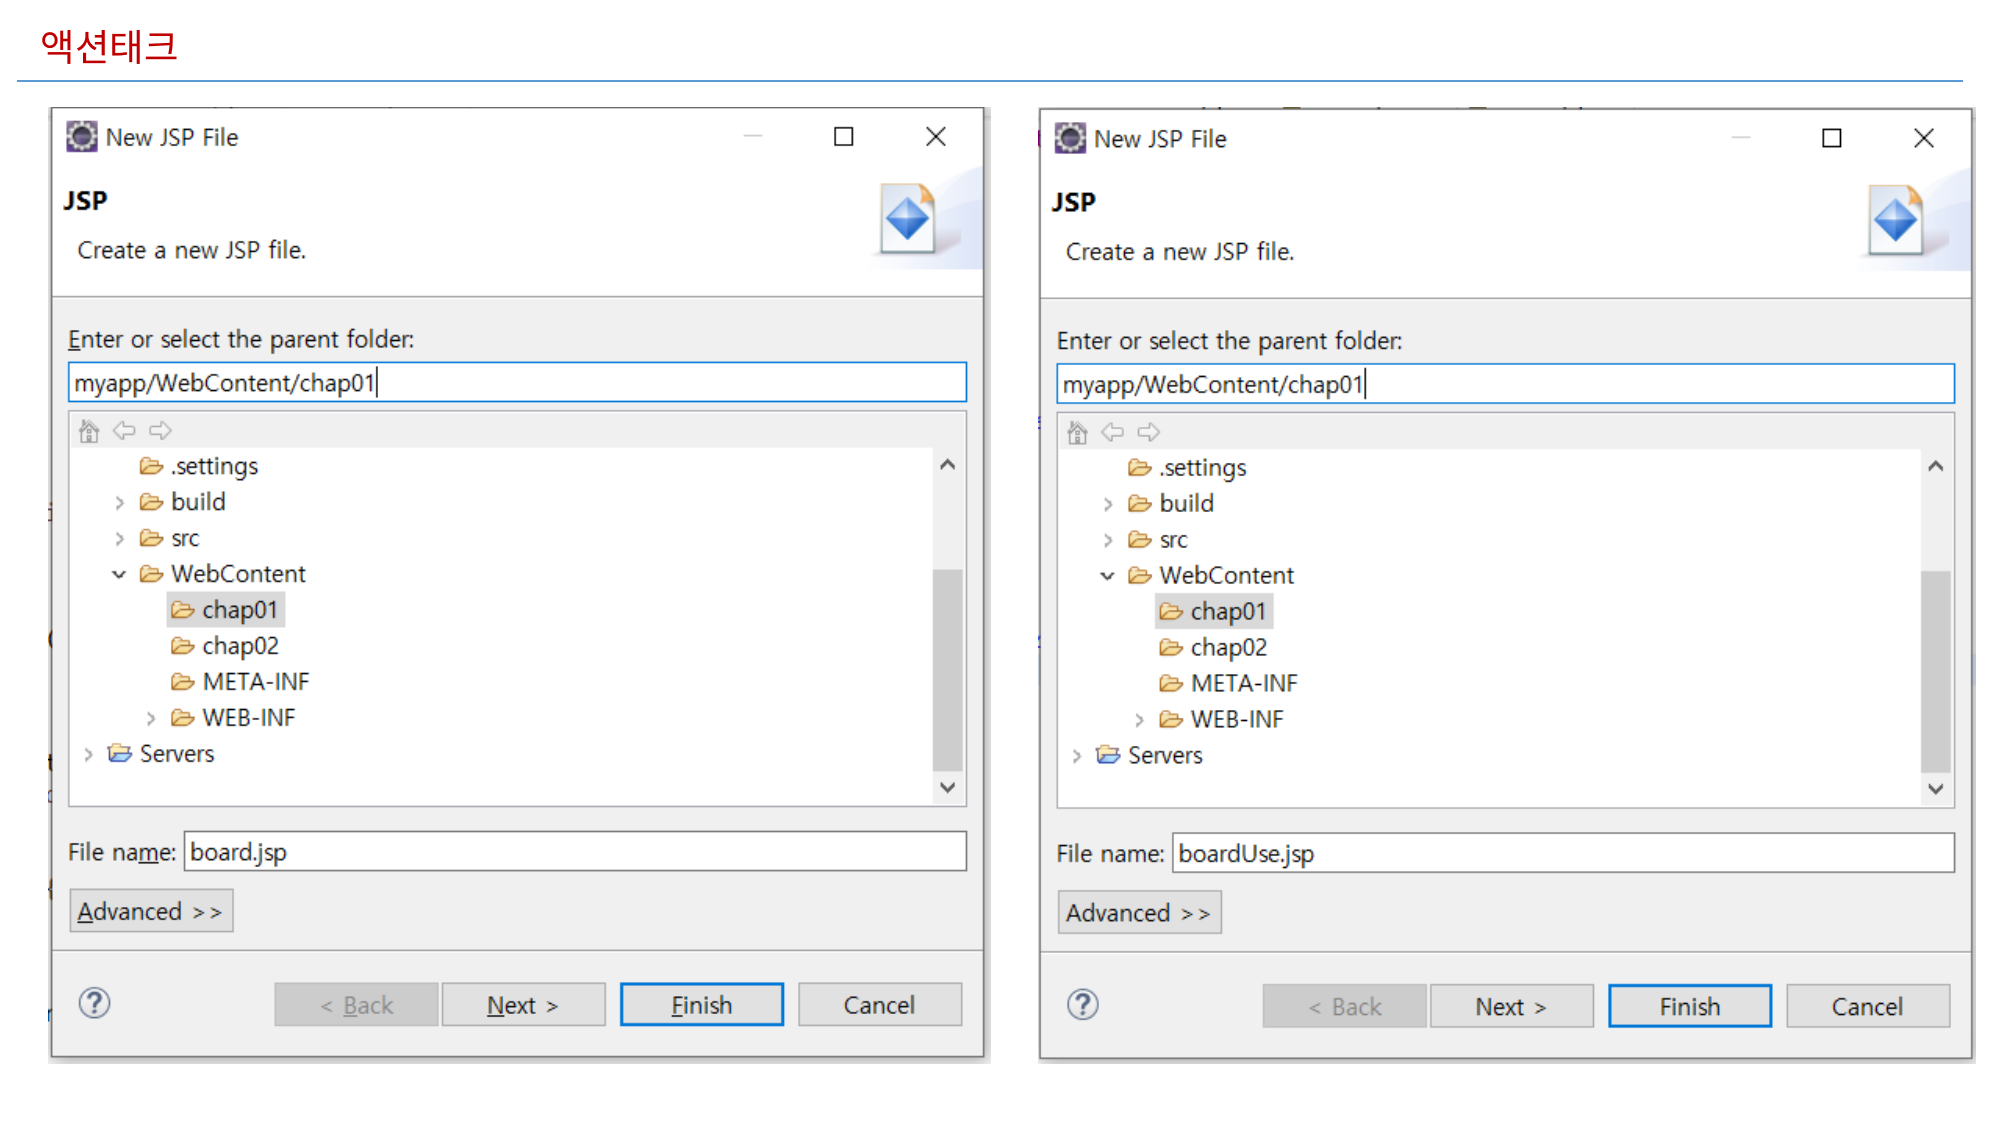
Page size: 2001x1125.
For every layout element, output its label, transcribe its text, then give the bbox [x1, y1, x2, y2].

text_box 액션태크 [25, 16, 729, 77]
picture [47, 107, 991, 1064]
picture [1038, 107, 1976, 1064]
